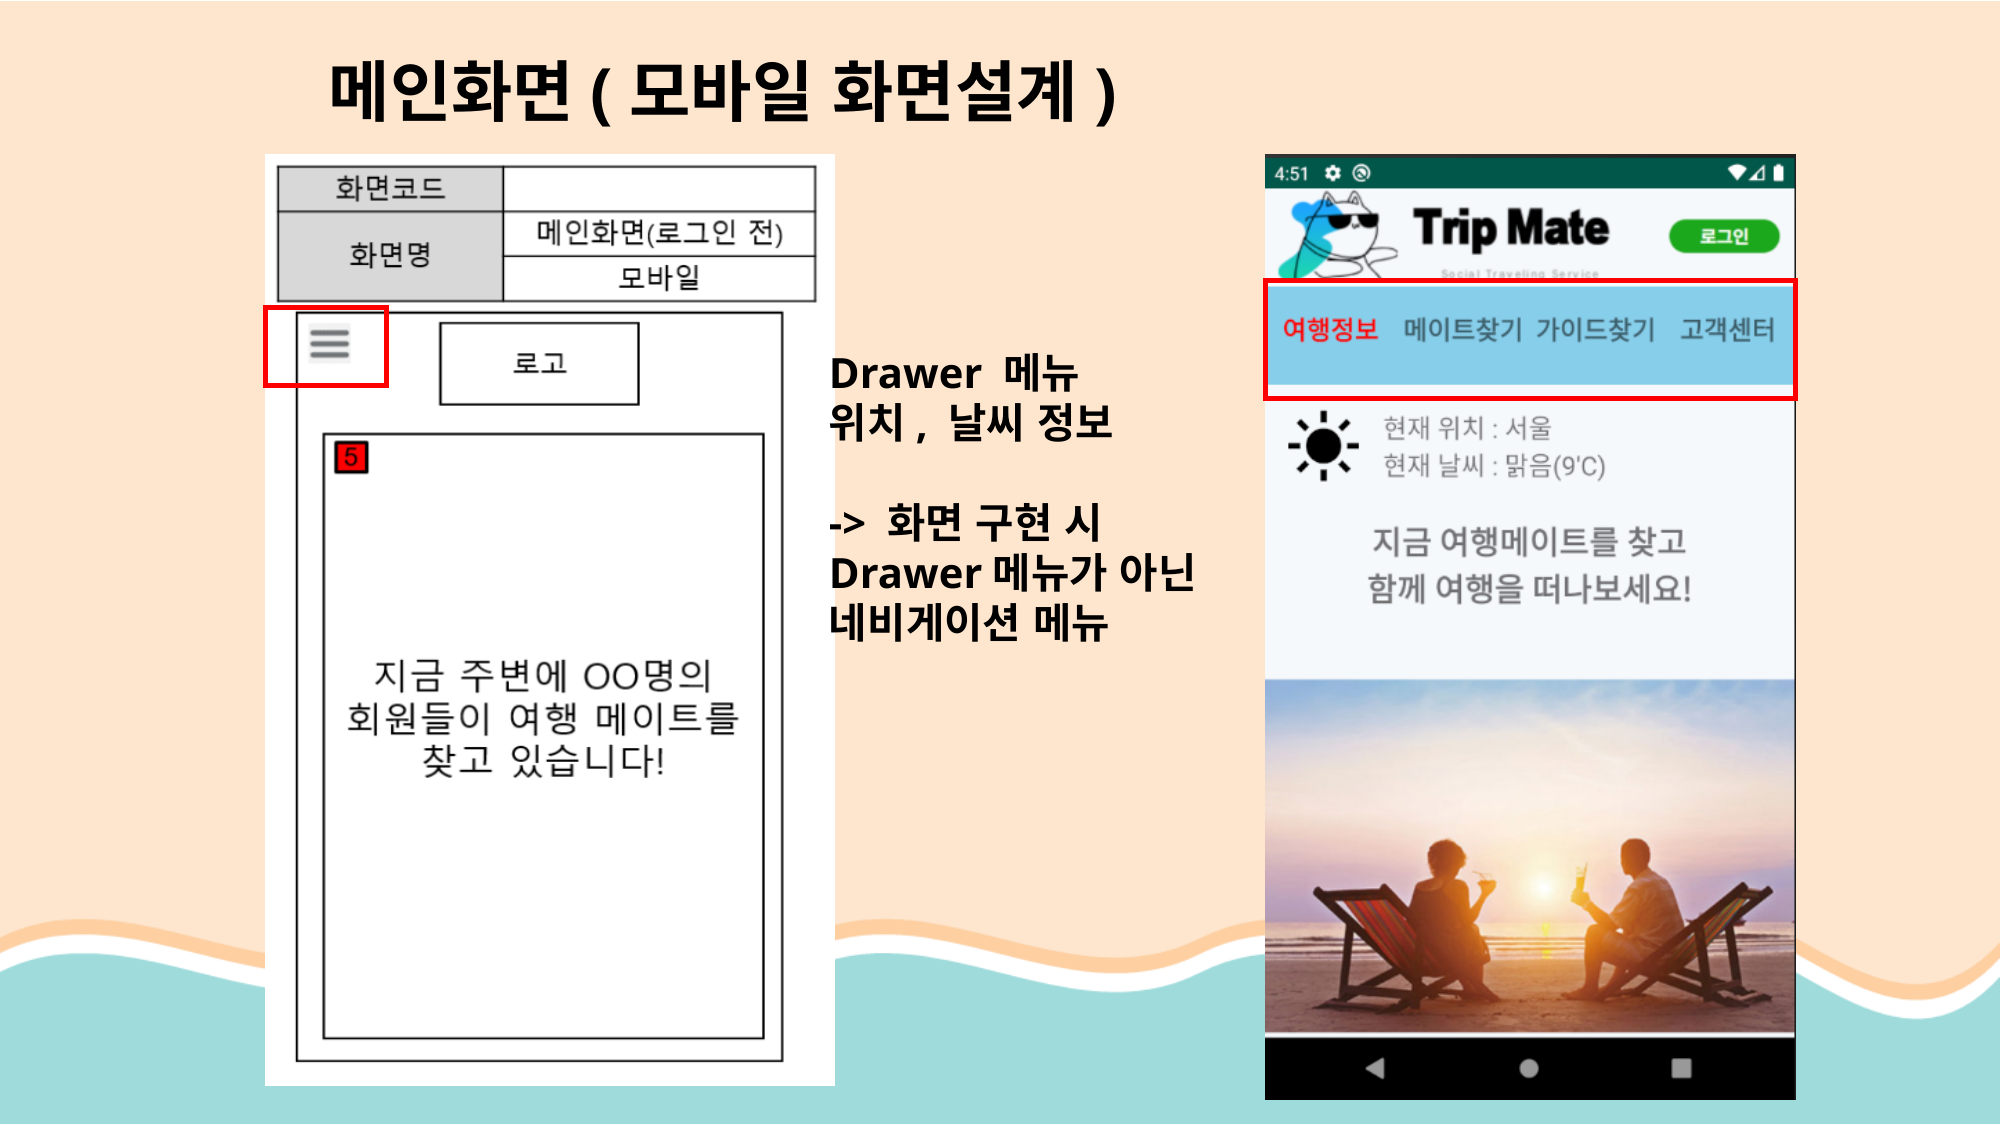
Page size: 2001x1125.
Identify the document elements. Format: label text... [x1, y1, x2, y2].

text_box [265, 154, 835, 1086]
text_box 메인화면(모바일 화면설계) [313, 42, 1513, 138]
text_box Drawer 메뉴 위치, 날씨 정보 -> 화면 구현 시 Drawer메뉴가 아닌 네비게이션 메뉴 [835, 339, 1242, 655]
picture [0, 1, 2000, 1124]
